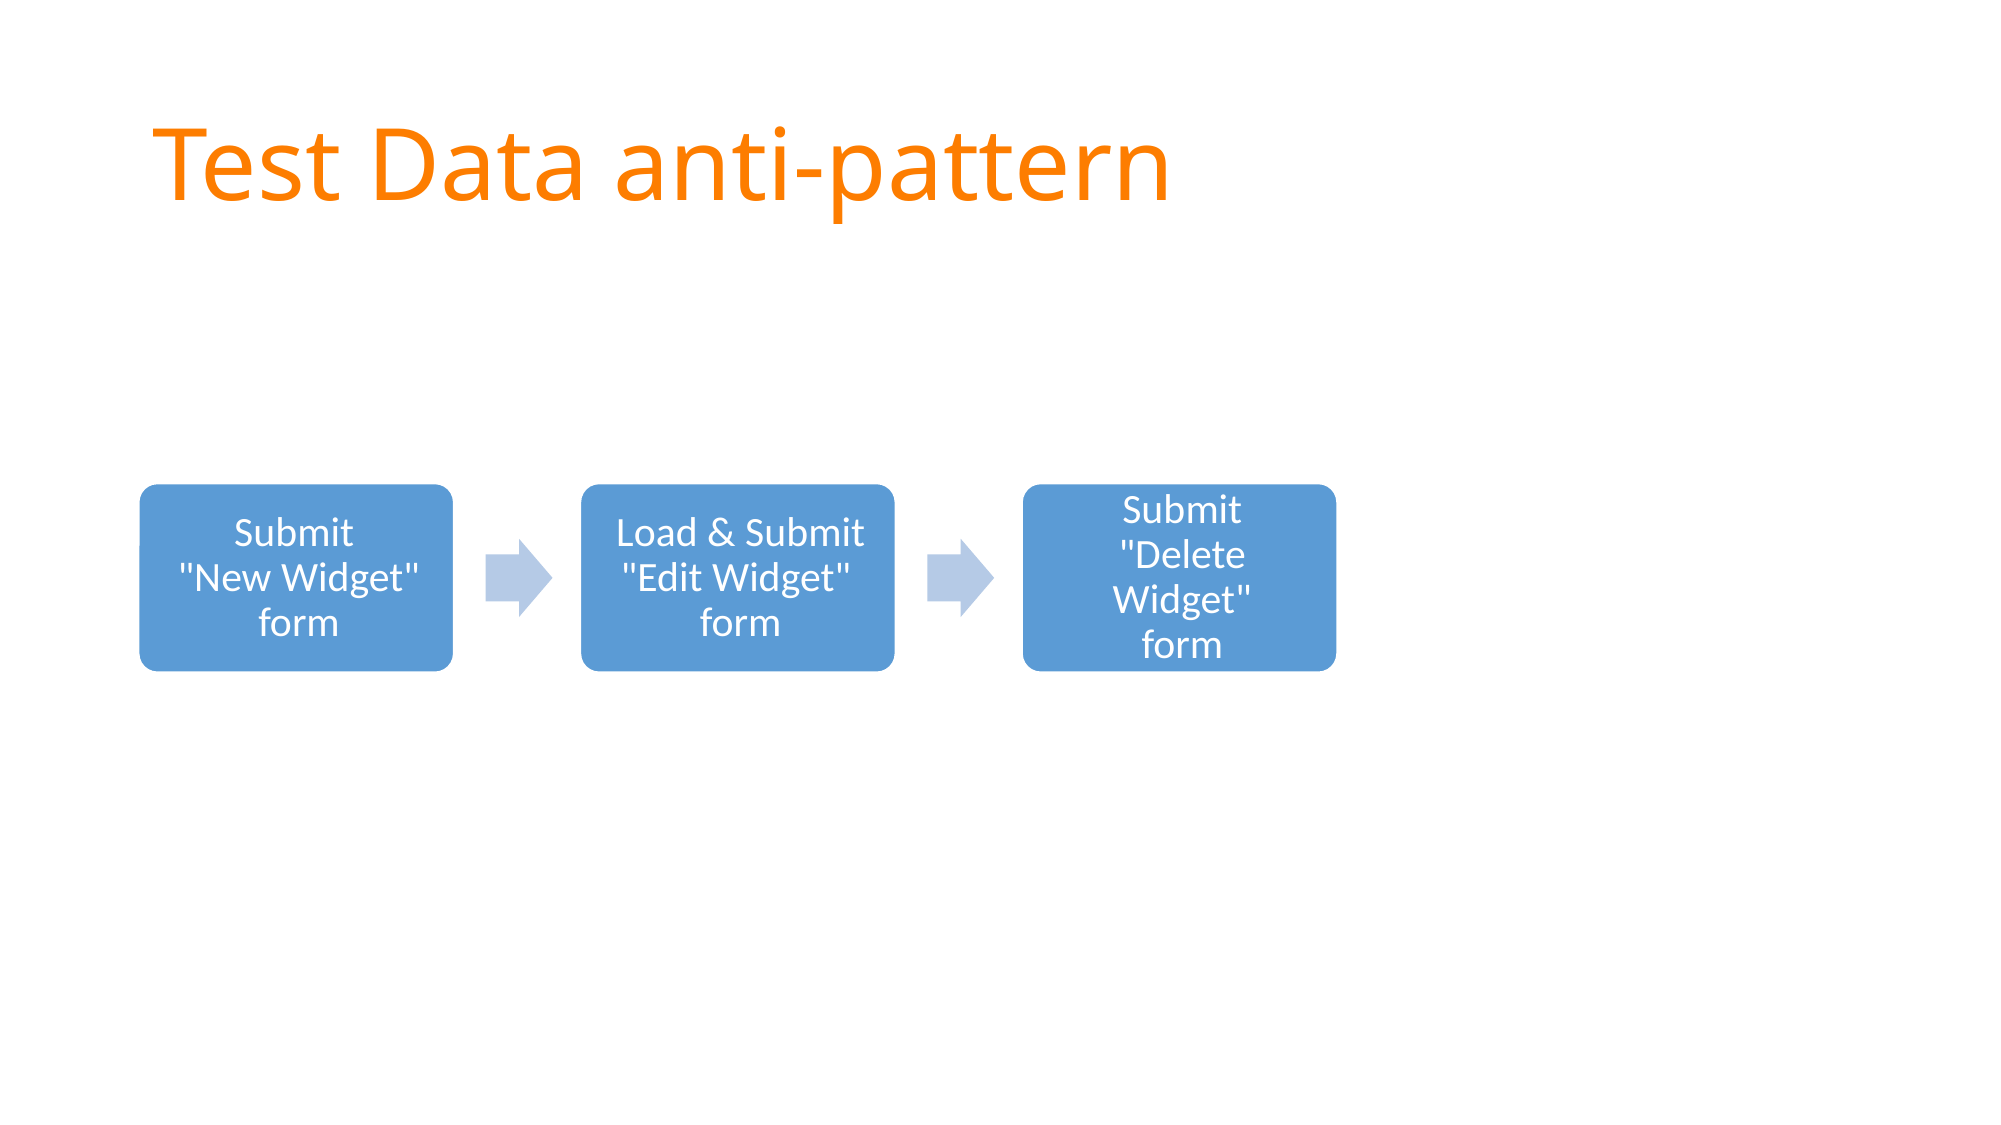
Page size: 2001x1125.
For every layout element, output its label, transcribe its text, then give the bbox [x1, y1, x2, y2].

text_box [137, 133, 1339, 1023]
title Test Data anti-pattern [137, 59, 1863, 278]
